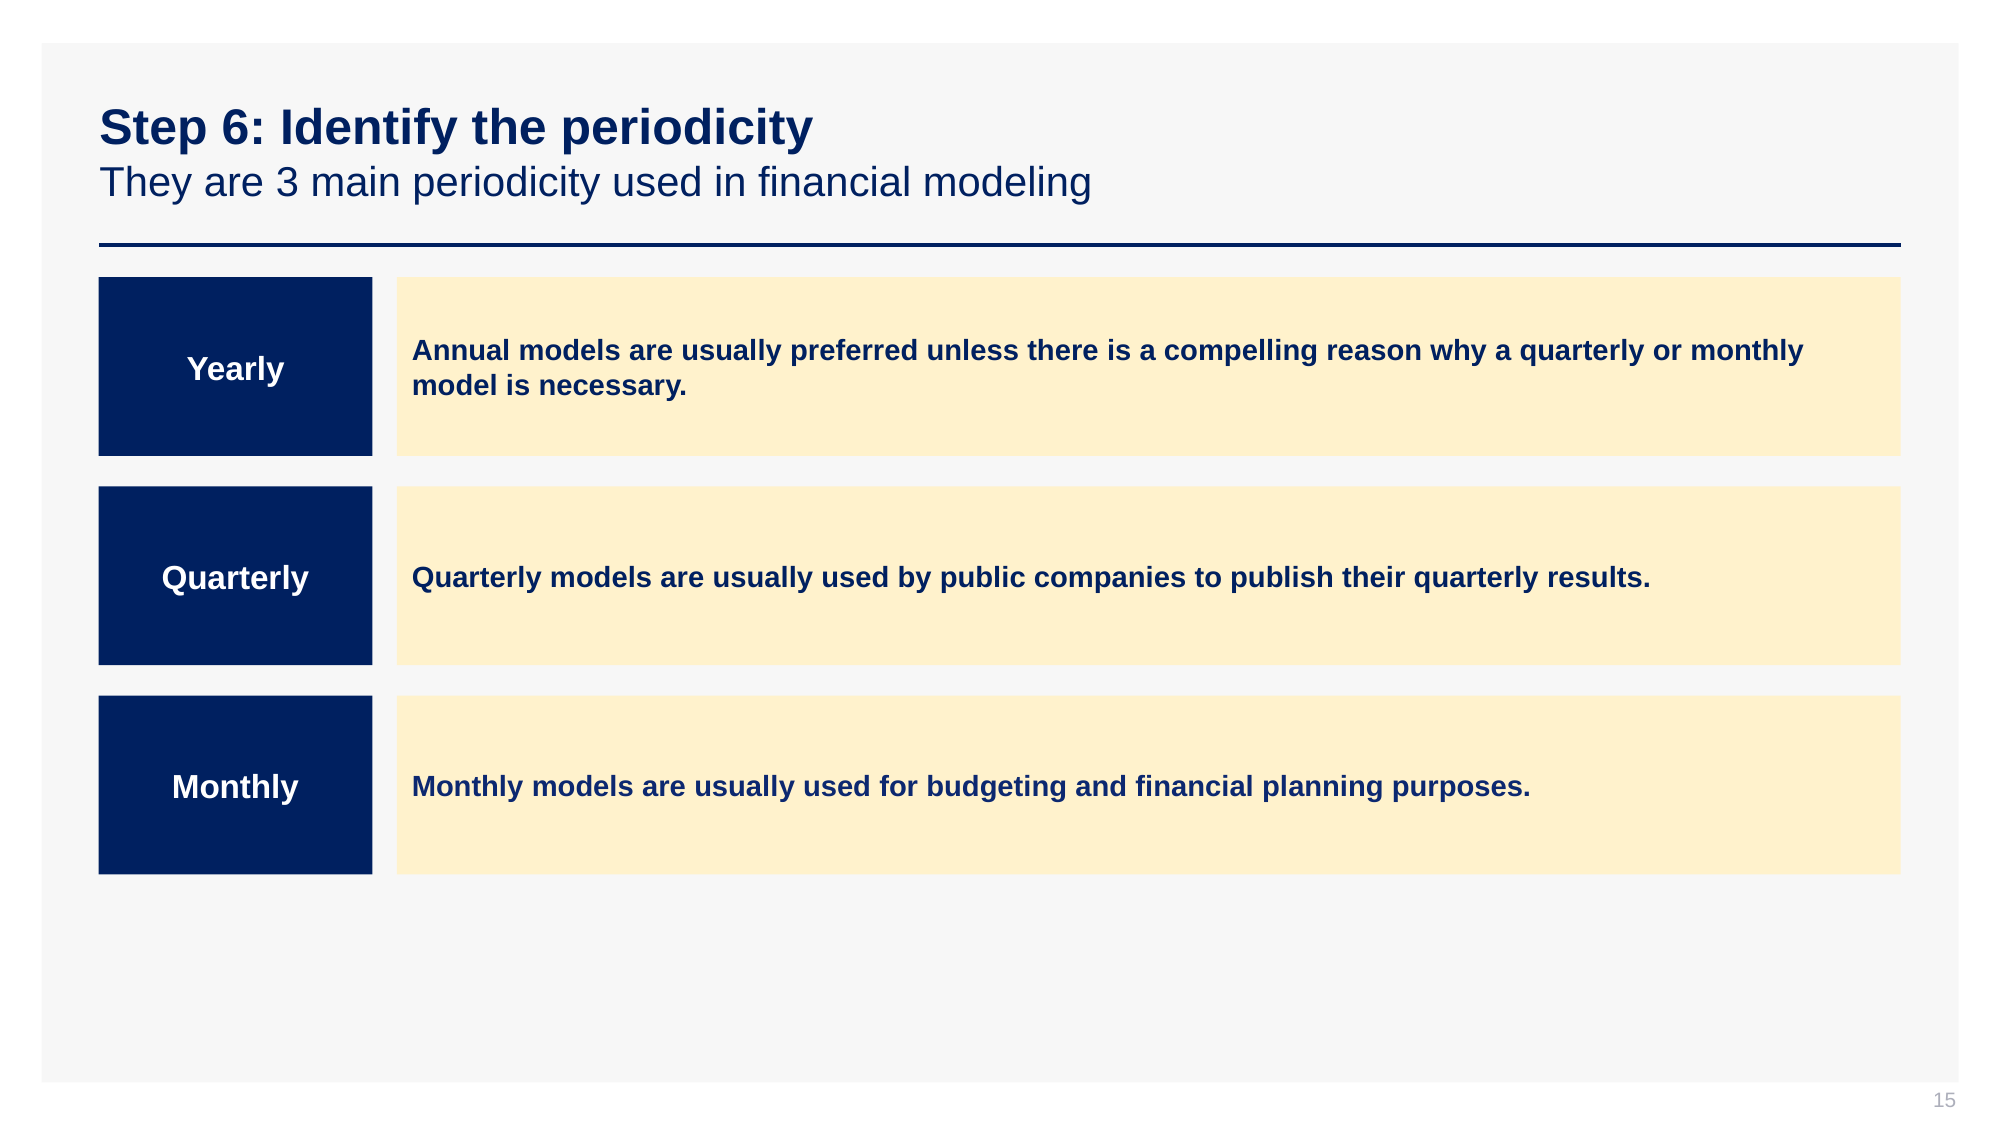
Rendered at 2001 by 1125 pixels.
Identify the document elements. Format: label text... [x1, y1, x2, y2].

text_box Quarterly [98, 486, 373, 666]
text_box Annual models are usually preferred unless there is a compelling reason why a quarterly or monthly model is necessary. [396, 277, 1901, 456]
text_box Yearly [98, 277, 373, 456]
text_box Monthly [98, 695, 373, 875]
slide_number 15 [1506, 1088, 1957, 1119]
text_box Quarterly models are usually used by public companies to publish their quarterly results. [396, 486, 1901, 666]
text_box Monthly models are usually used for budgeting and financial planning purposes. [396, 695, 1901, 875]
title Step 6: Identify the periodicity They are 3 main periodicity used in financial modeling [84, 59, 1901, 239]
